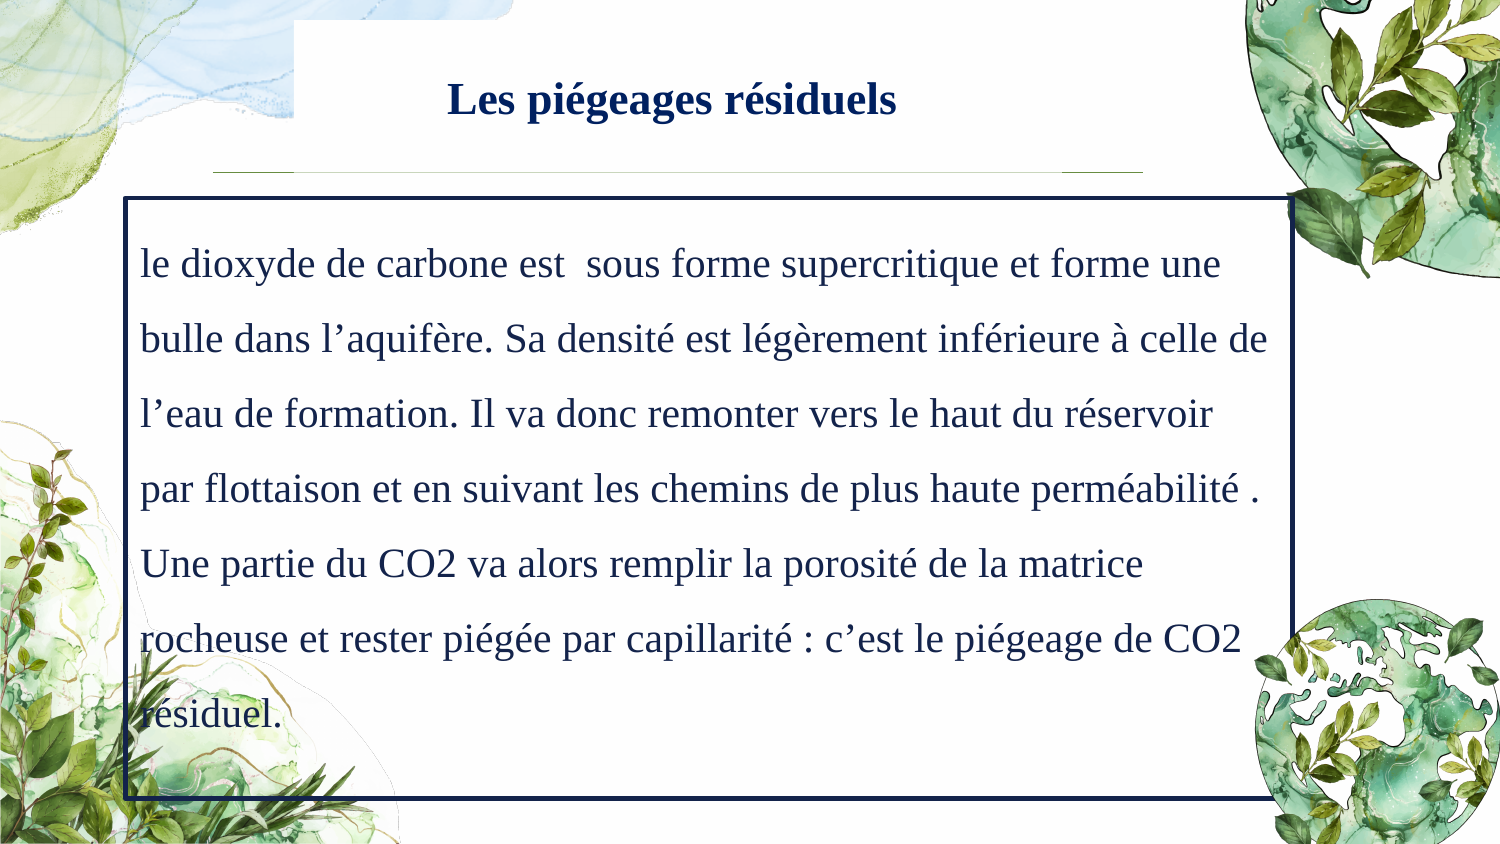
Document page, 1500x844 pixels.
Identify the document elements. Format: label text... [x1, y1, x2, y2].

picture [0, 0, 246, 294]
text_box Les piégeages résiduels [292, 18, 1064, 171]
title le dioxyde de carbone est sous forme supercritique et forme une bulle dans l’aquifère. Sa densité est légèrement inférieure à celle de l’eau de formation. Il va donc remonter vers le haut du réservoir par flottaison et en suivant les chemins de plus haute perméabilité . Une partie du CO2 va alors remplir la porosité de la matrice rocheuse et rester piégée par capillarité : c’est le piégeage de CO2 résiduel. [125, 197, 1293, 799]
picture [1242, 0, 1500, 279]
picture [1254, 599, 1500, 844]
picture [0, 420, 401, 844]
